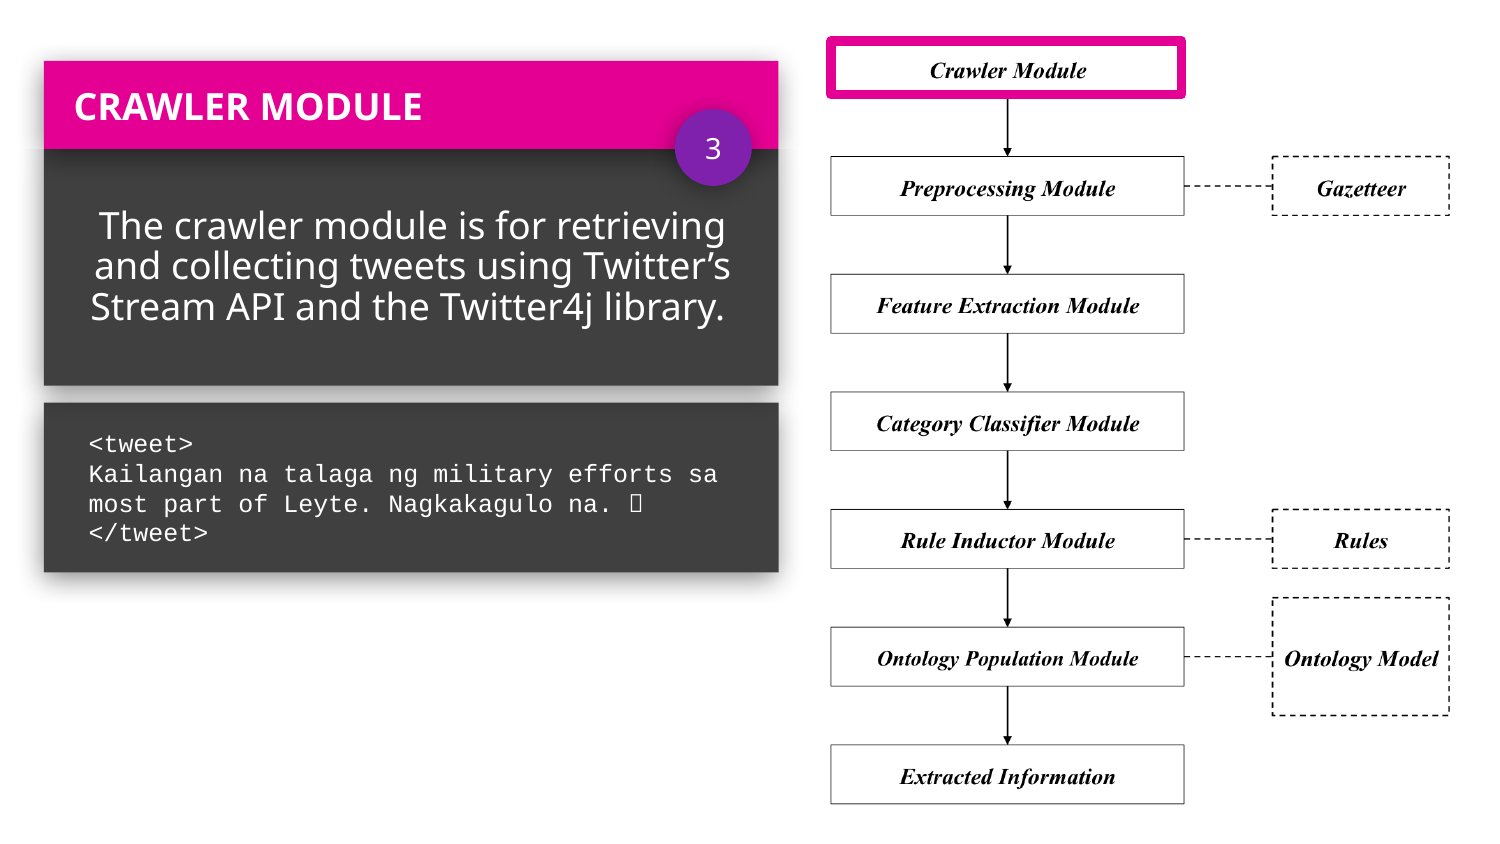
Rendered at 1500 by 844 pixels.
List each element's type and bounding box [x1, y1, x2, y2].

text_box [43, 60, 779, 150]
text_box [43, 402, 779, 573]
picture [811, 23, 1467, 817]
text_box [0, 0, 814, 151]
text_box [43, 156, 779, 386]
